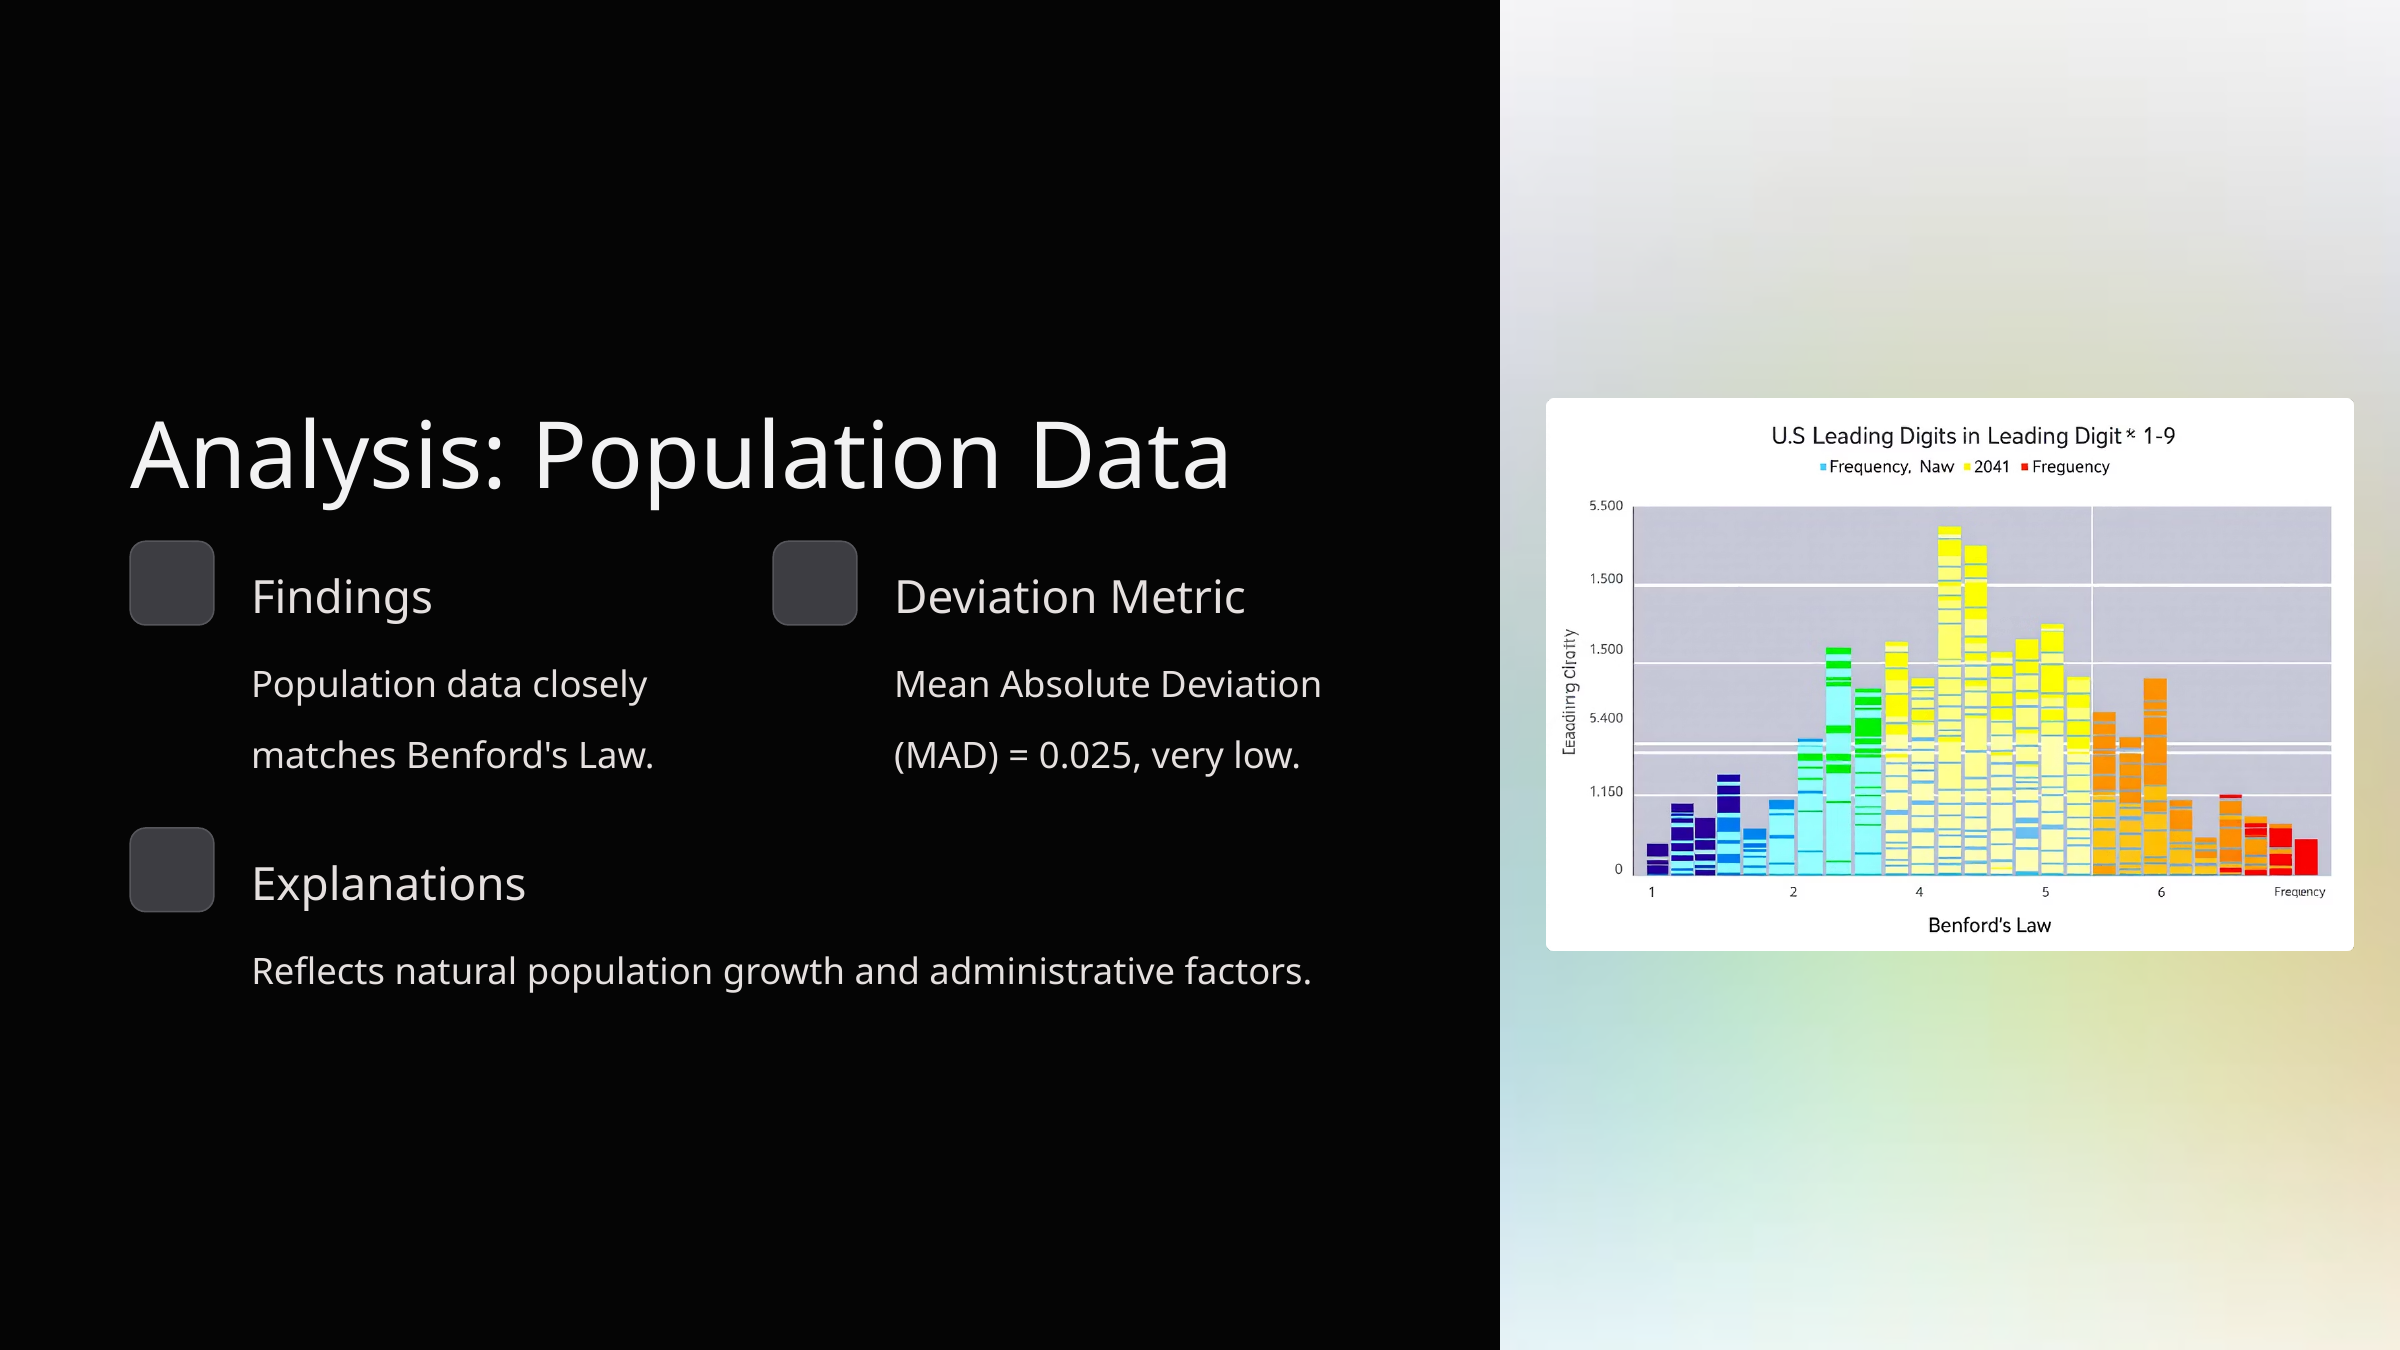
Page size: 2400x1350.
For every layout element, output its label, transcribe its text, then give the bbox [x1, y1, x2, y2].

text_box Findings [251, 553, 717, 613]
text_box Explanations [251, 840, 717, 899]
text_box [130, 827, 214, 912]
text_box [773, 541, 857, 625]
text_box Mean Absolute Deviation (MAD) = 0.025, very low. [894, 634, 1370, 754]
text_box Analysis: Population Data [130, 369, 1285, 486]
picture [1499, 0, 2400, 1350]
text_box Population data closely matches Benford's Law. [251, 634, 727, 754]
text_box Reflects natural population growth and administrative factors. [251, 921, 1370, 981]
text_box [130, 541, 214, 625]
text_box Deviation Metric [894, 553, 1360, 613]
